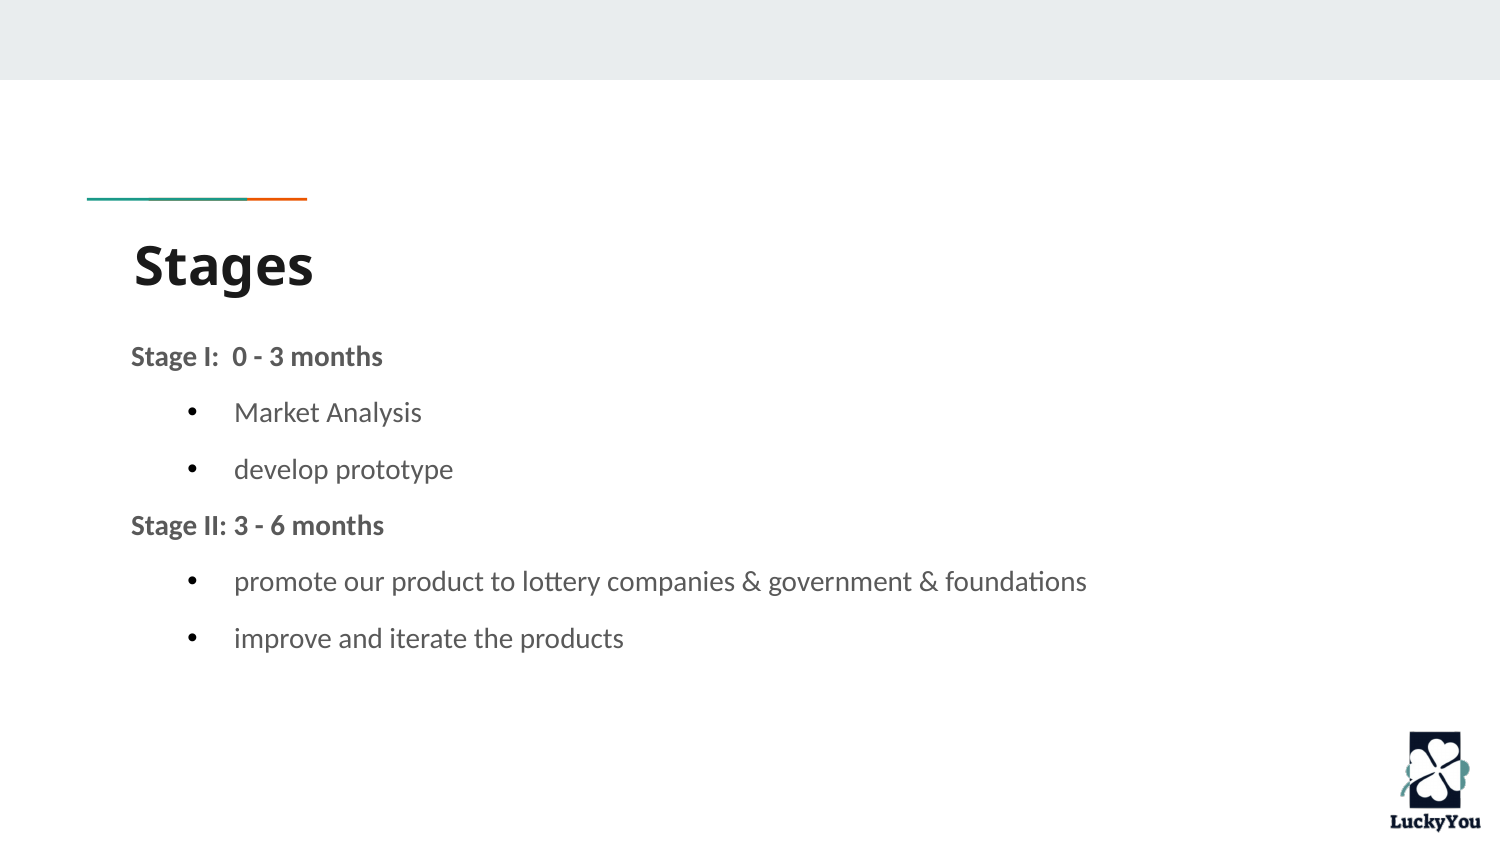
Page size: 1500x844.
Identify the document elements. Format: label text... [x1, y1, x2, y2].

title Stages [119, 216, 406, 312]
text_box Stage I: 0 - 3 months Market Analysis develop prototype Stage II: 3 - 6 months promote our product to lottery companies & government & foundations improve and iterate the products [119, 330, 1289, 685]
picture [1380, 720, 1488, 844]
